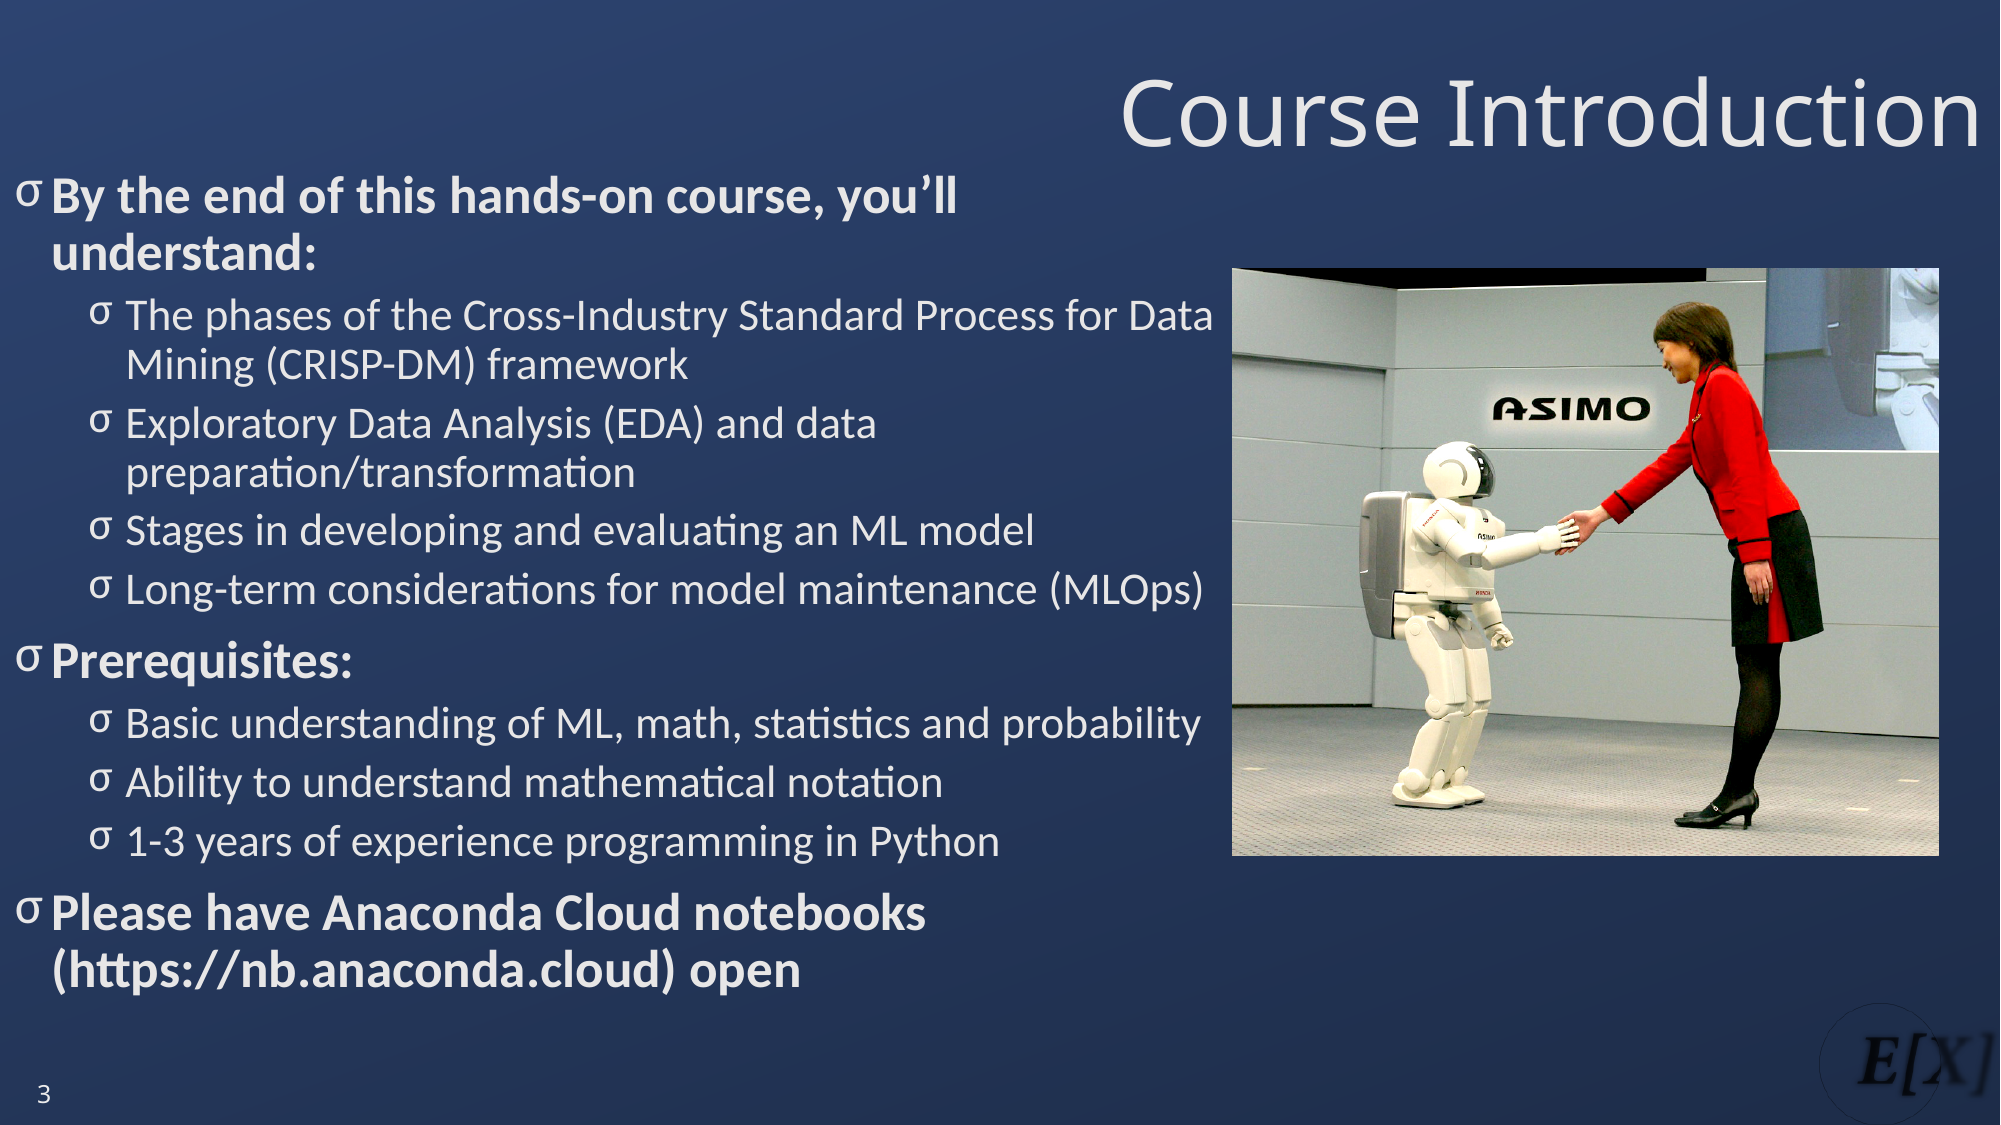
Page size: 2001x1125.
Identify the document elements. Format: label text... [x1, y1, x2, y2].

title Course Introduction [0, 59, 2000, 161]
list By the end of this hands-on course, you’ll understand: The phases of the Cross-Industry Standard Process for Data Mining (CRISP-DM) framework Exploratory Data Analysis (EDA) and data preparation/transformation Stages in developing and evaluating an ML model Long-term considerations for model maintenance (MLOps) Prerequisites: Basic understanding of ML, math, statistics and probability Ability to understand mathematical notation 1-3 years of experience programming in Python Please have Anaconda Cloud notebooks (https://nb.anaconda.cloud) open [0, 160, 1233, 1037]
picture [1819, 1003, 2000, 1125]
picture [1231, 268, 1940, 857]
slide_number 3 [0, 1065, 89, 1125]
